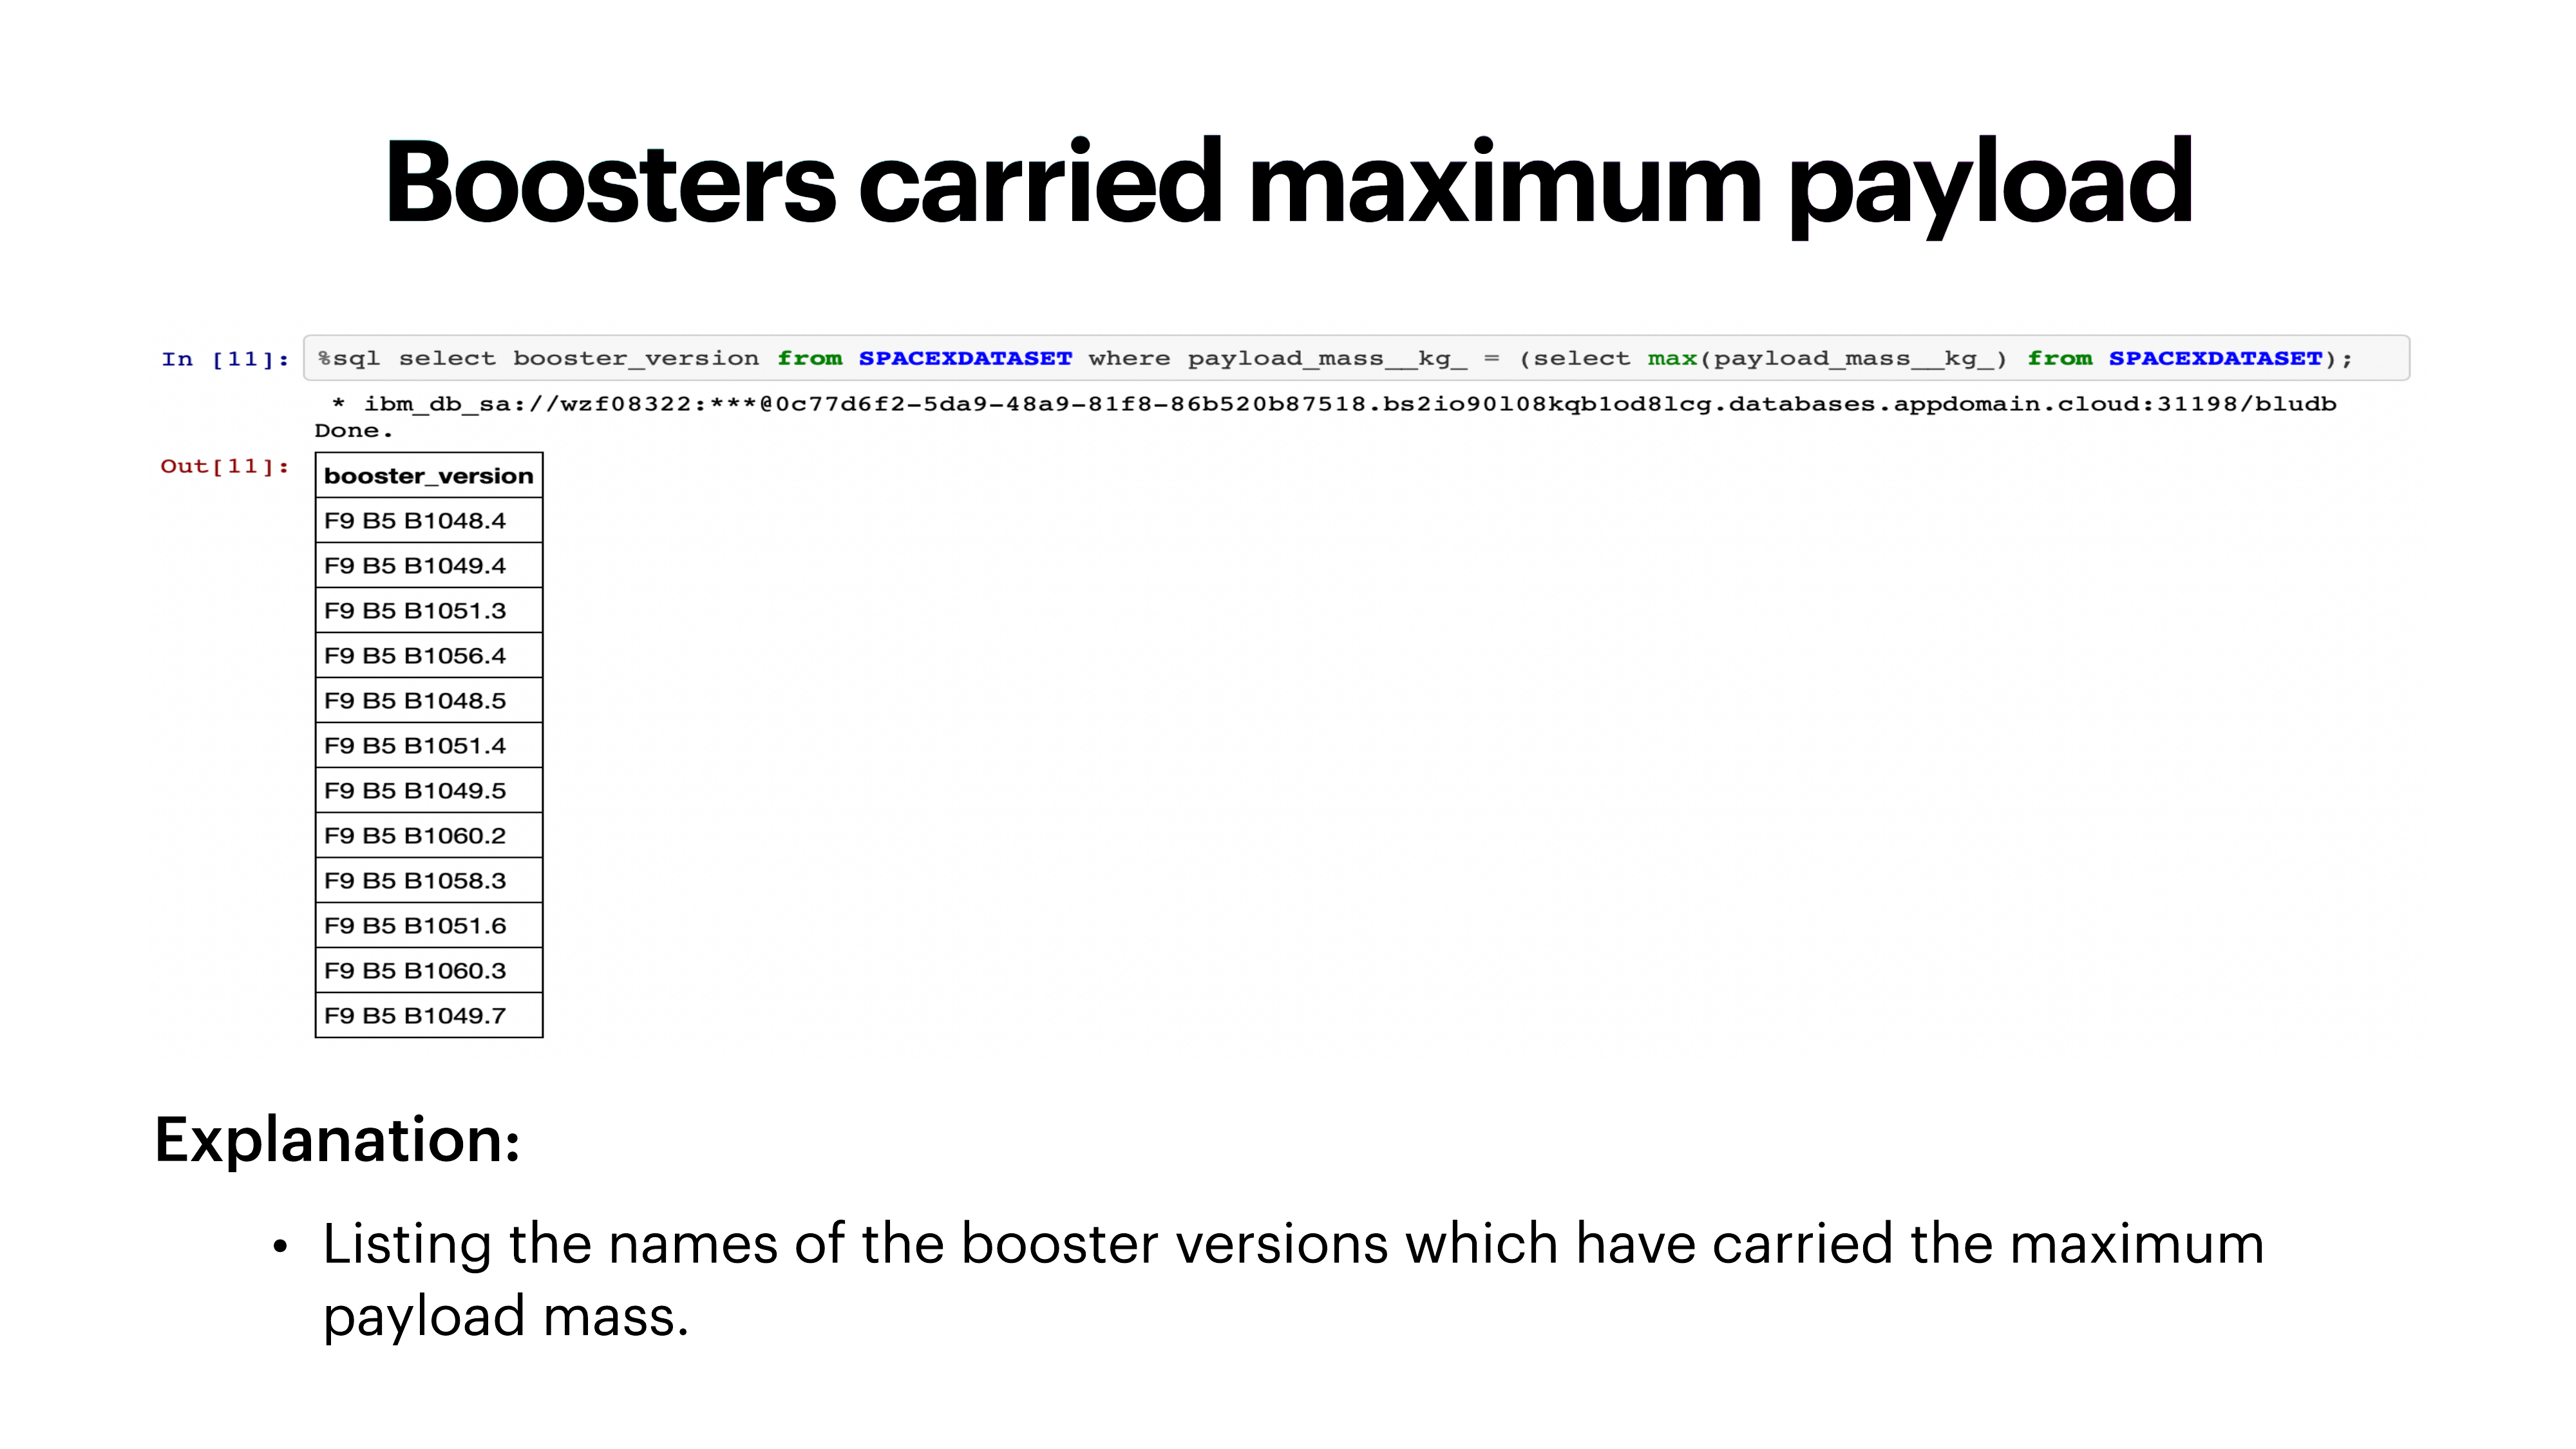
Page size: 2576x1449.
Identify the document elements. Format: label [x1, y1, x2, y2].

text_box [393, 1226, 410, 1264]
text_box [507, 1132, 518, 1144]
text_box [319, 1127, 350, 1162]
text_box [1933, 1219, 1959, 1264]
text_box [1830, 1232, 1859, 1264]
text_box [430, 1232, 455, 1264]
text_box [679, 1327, 688, 1336]
text_box [386, 1305, 415, 1346]
text_box [641, 1232, 667, 1264]
text_box [157, 1116, 187, 1162]
text_box [828, 1218, 846, 1264]
text_box [2136, 1232, 2179, 1264]
text_box [1030, 1232, 1060, 1264]
text_box [460, 1232, 490, 1274]
text_box [1364, 1232, 1388, 1264]
text_box [494, 1291, 524, 1337]
text_box [1819, 1233, 1825, 1264]
text_box [419, 1292, 425, 1336]
text_box [1286, 1233, 1292, 1264]
text_box [1745, 1232, 1770, 1264]
text_box [563, 1232, 591, 1264]
text_box [1205, 1232, 1234, 1264]
text_box [2121, 1220, 2129, 1229]
text_box [355, 1233, 361, 1264]
text_box [884, 1219, 911, 1264]
text_box [545, 1305, 589, 1336]
text_box [623, 1305, 647, 1336]
text_box [1667, 1232, 1696, 1264]
text_box [1910, 1226, 1928, 1264]
text_box [1063, 1232, 1087, 1264]
text_box [431, 1305, 461, 1336]
text_box [325, 1305, 355, 1346]
text_box [388, 1120, 409, 1162]
text_box [2012, 1232, 2056, 1264]
text_box [1531, 1219, 1557, 1264]
text_box [2219, 1232, 2263, 1264]
text_box [963, 1219, 993, 1264]
text_box [723, 1232, 751, 1264]
text_box [1797, 1232, 1814, 1264]
text_box [795, 1232, 826, 1264]
text_box [413, 1113, 424, 1124]
text_box [429, 1127, 464, 1162]
text_box [268, 1113, 276, 1162]
text_box [753, 1232, 778, 1264]
text_box [1777, 1232, 1793, 1264]
text_box [1609, 1232, 1634, 1264]
text_box [1484, 1220, 1492, 1229]
text_box [674, 1232, 717, 1264]
text_box [1285, 1220, 1293, 1229]
text_box [273, 1238, 288, 1253]
text_box [1713, 1232, 1742, 1264]
text_box [354, 1127, 384, 1162]
text_box [381, 67, 2199, 246]
text_box [996, 1232, 1027, 1264]
text_box [1333, 1232, 1359, 1264]
text_box [1175, 1233, 1204, 1264]
text_box [915, 1232, 944, 1264]
text_box [1637, 1233, 1666, 1264]
text_box [1862, 1219, 1891, 1264]
text_box [1405, 1233, 1448, 1264]
text_box [1485, 1233, 1491, 1264]
text_box [1088, 1226, 1106, 1264]
text_box [415, 1220, 423, 1229]
text_box [1452, 1219, 1478, 1264]
text_box [189, 1128, 225, 1162]
text_box [1238, 1232, 1255, 1264]
text_box [1298, 1232, 1328, 1264]
text_box [464, 1305, 489, 1336]
text_box [1497, 1232, 1526, 1264]
text_box [1578, 1219, 1604, 1264]
text_box [228, 1127, 262, 1173]
text_box [611, 1232, 637, 1264]
text_box [358, 1305, 383, 1336]
text_box [415, 1128, 423, 1162]
picture [388, 133, 2193, 243]
text_box [354, 1220, 363, 1229]
text_box [509, 1226, 527, 1264]
text_box [1143, 1232, 1159, 1264]
text_box [366, 1232, 391, 1264]
text_box [1818, 1220, 1826, 1229]
text_box [2123, 1233, 2128, 1264]
picture [147, 321, 2429, 1060]
text_box [2060, 1232, 2086, 1264]
text_box [1110, 1232, 1138, 1264]
text_box [1964, 1232, 1993, 1264]
text_box [416, 1233, 422, 1264]
text_box [281, 1127, 312, 1162]
text_box [650, 1305, 674, 1336]
text_box [469, 1127, 500, 1162]
text_box [1256, 1232, 1281, 1264]
text_box [2089, 1233, 2118, 1264]
text_box [532, 1219, 558, 1264]
text_box [507, 1151, 518, 1162]
text_box [326, 1222, 350, 1264]
text_box [862, 1226, 880, 1264]
text_box [594, 1305, 619, 1336]
text_box [2186, 1233, 2212, 1264]
